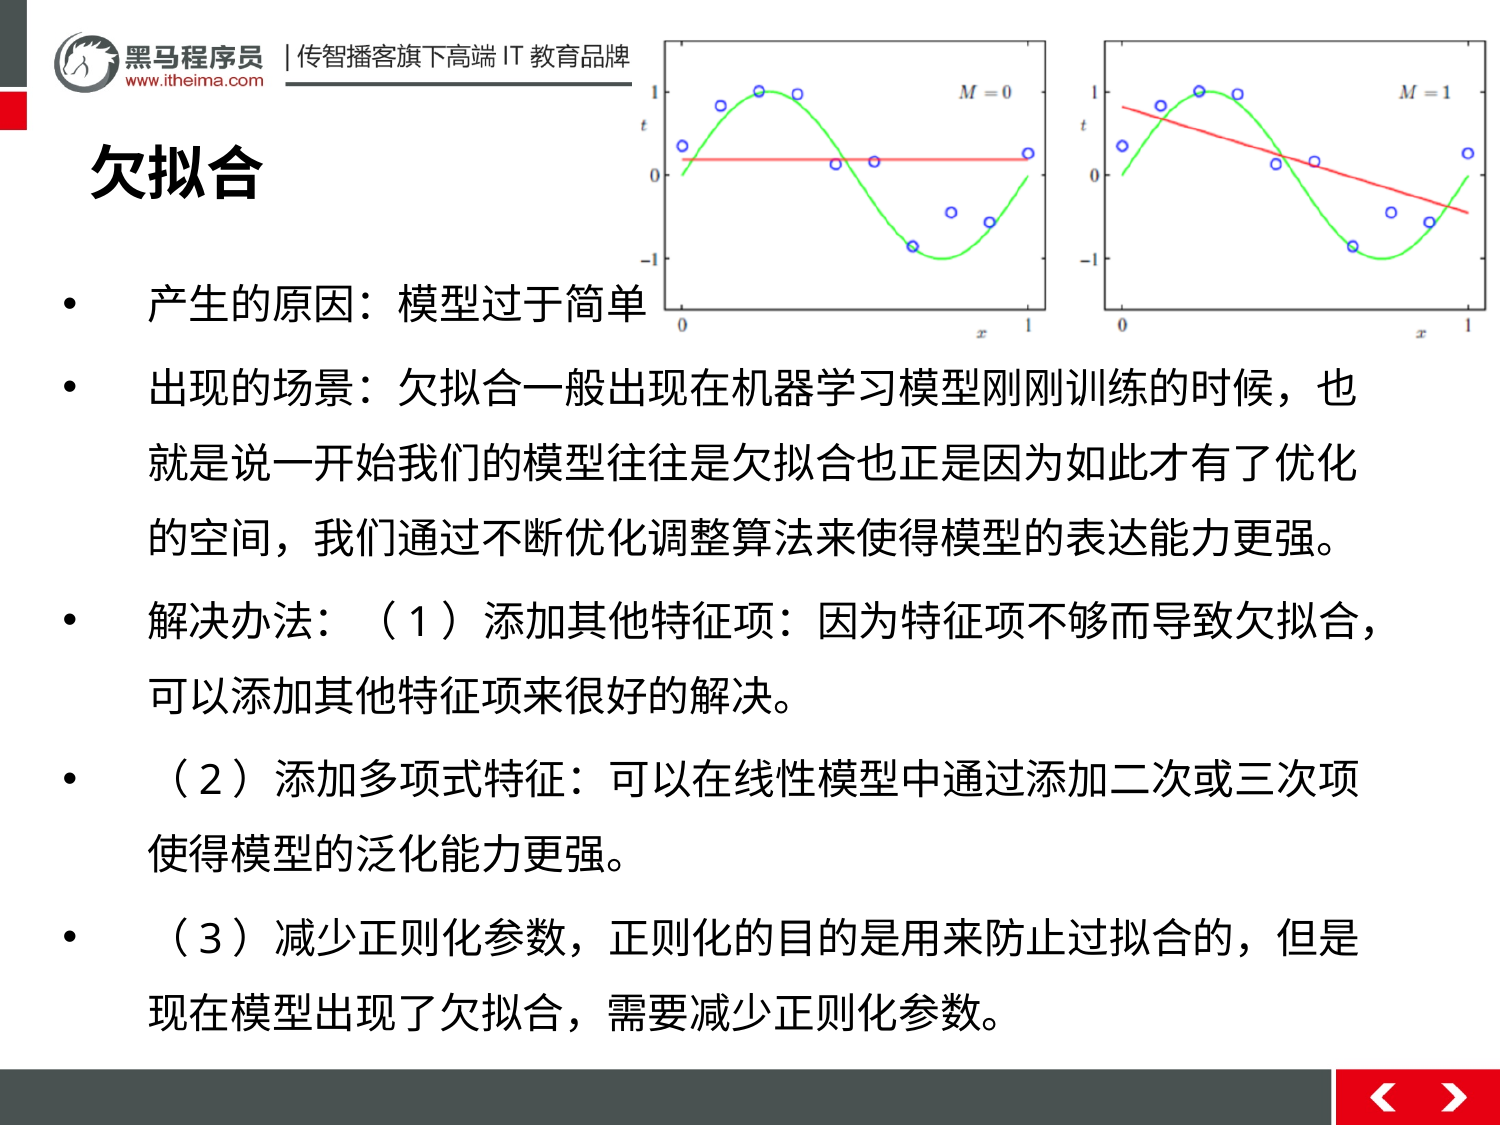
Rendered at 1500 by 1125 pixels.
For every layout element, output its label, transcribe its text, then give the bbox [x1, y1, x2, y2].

list 产生的原因：模型过于简单 出现的场景：欠拟合一般出现在机器学习模型刚刚训练的时候，也就是说一开始我们的模型往往是欠拟合也正是因为如此才有了优化的空间，我们通过不断优化调整算法来使得模型的表达能力更强。 解决办法：（1）添加其他特征项：因为特征项不够而导致欠拟合，可以添加其他特征项来很好的解决。 （2）添加多项式特征：可以在线性模型中通过添加二次或三次项使得模型的泛化能力更强。 （3）减少正则化参数，正则化的目的是用来防止过拟合的，但是现在模型出现了欠拟合，需要减少正则化参数。 [47, 245, 1398, 989]
title 欠拟合 [75, 128, 627, 236]
picture [0, 0, 1500, 1125]
